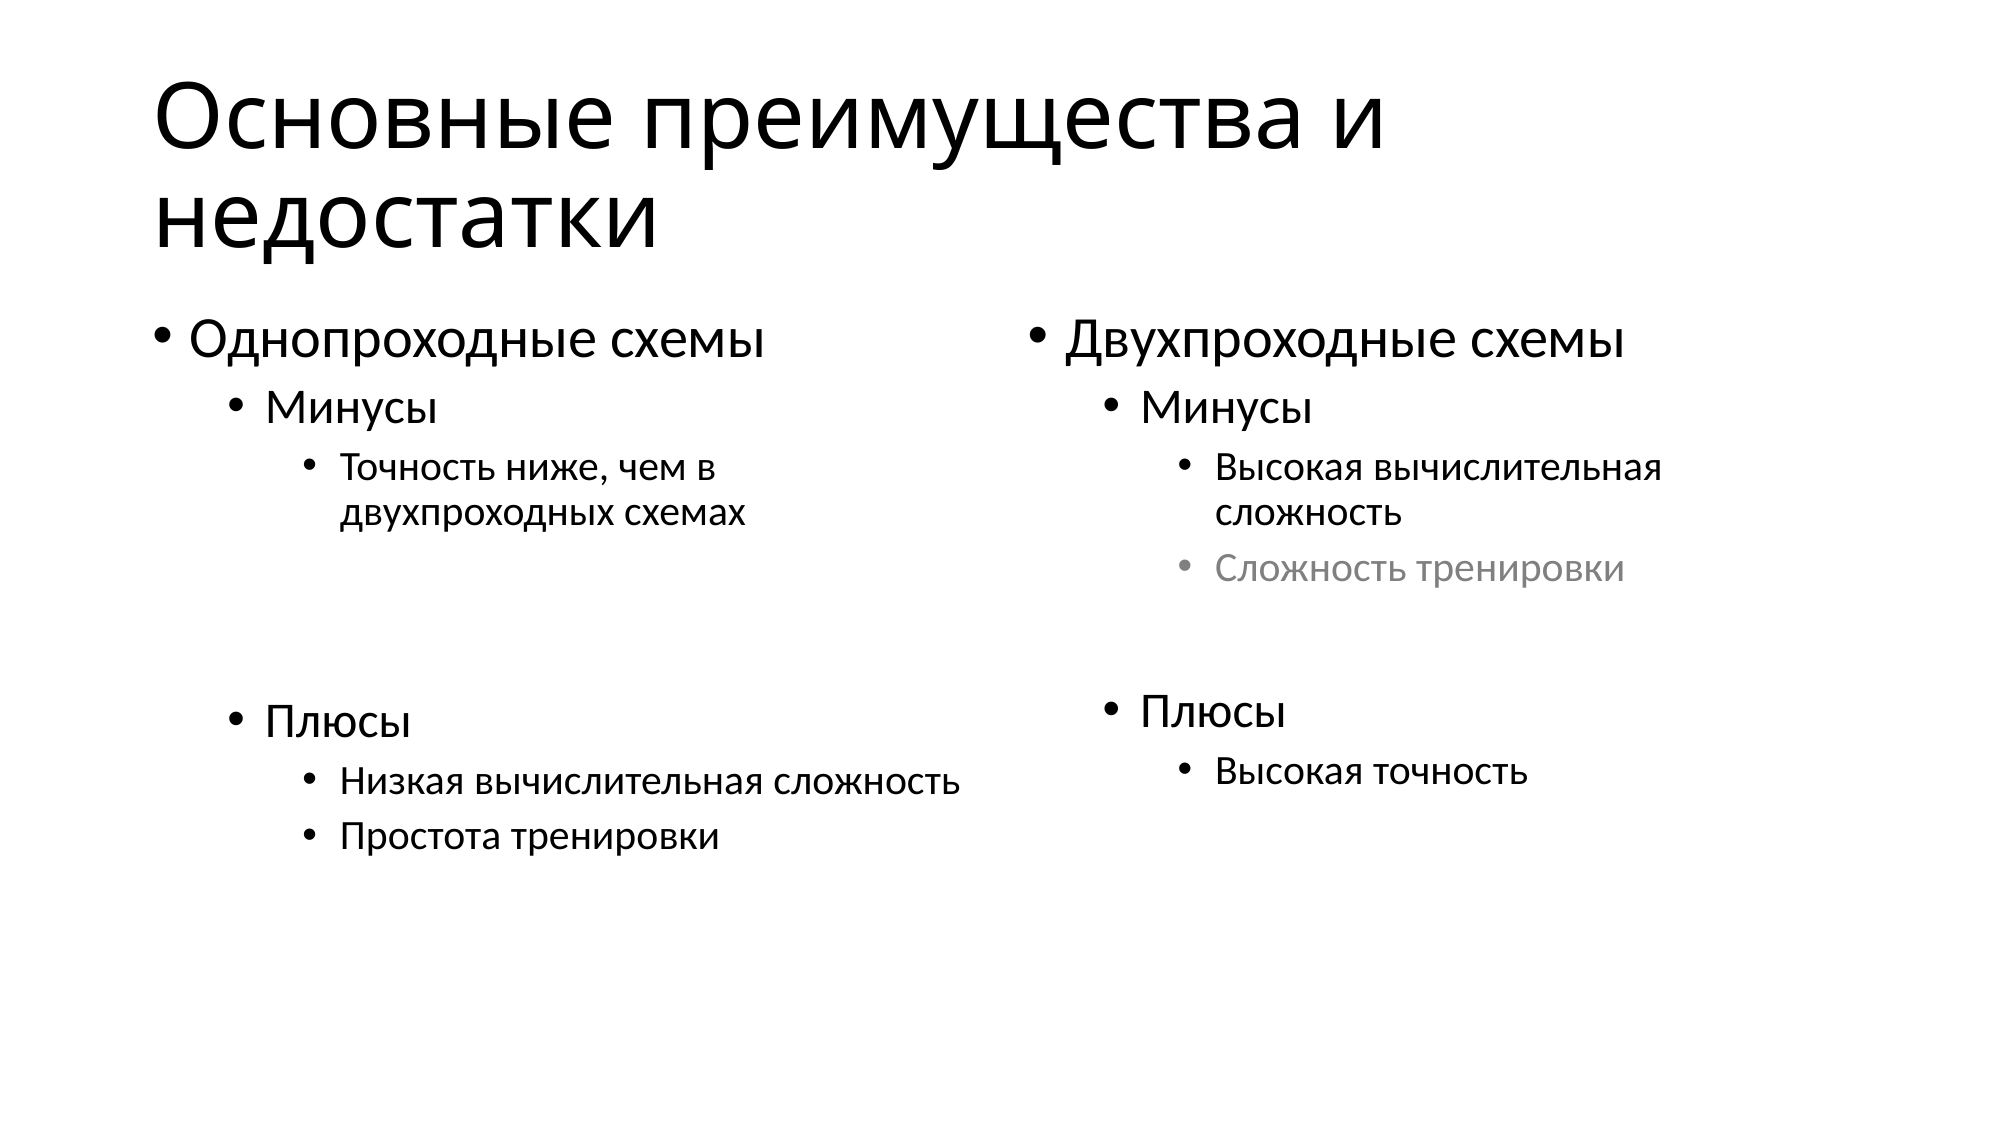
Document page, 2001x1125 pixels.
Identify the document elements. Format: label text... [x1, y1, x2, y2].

list Двухпроходные схемы Минусы Высокая вычислительная сложность Сложность тренировки Плюсы Высокая точность [1012, 299, 1863, 1014]
list Однопроходные схемы Минусы Точность ниже, чем в двухпроходных схемах Плюсы Низкая вычислительная сложность Простота тренировки [137, 299, 988, 1014]
title Основные преимущества и недостатки [137, 59, 1863, 278]
